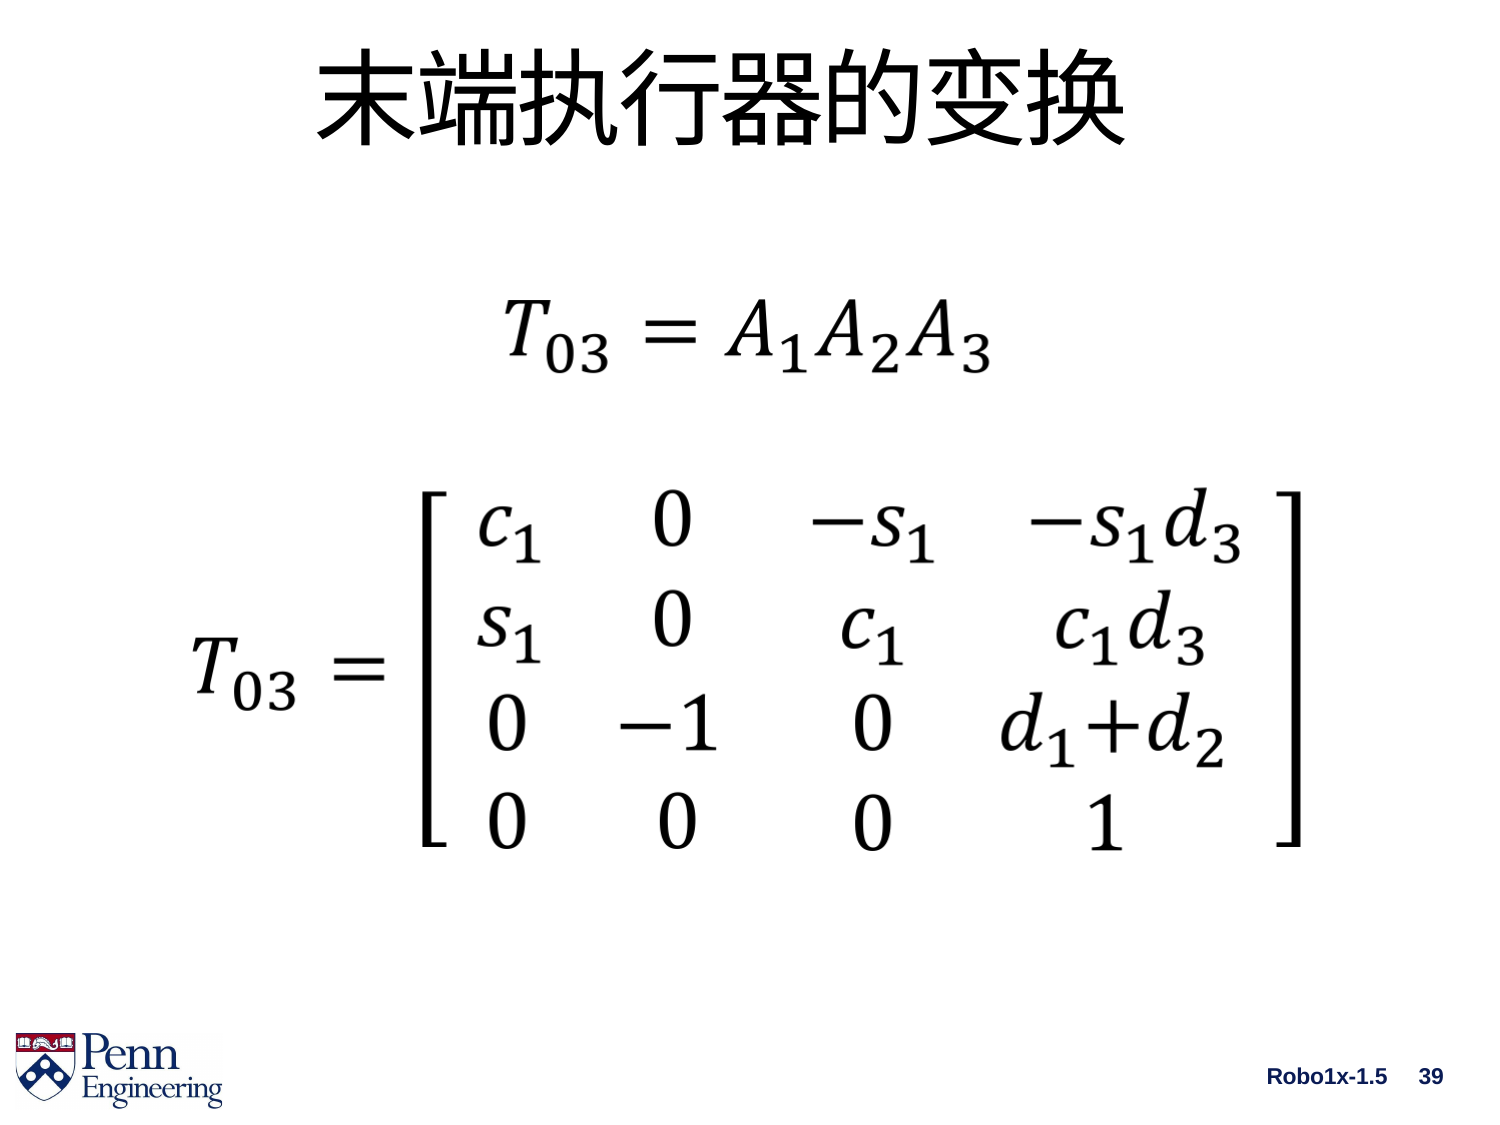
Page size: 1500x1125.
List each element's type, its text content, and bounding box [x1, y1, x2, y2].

picture [15, 1033, 223, 1110]
text_box [173, 272, 1327, 854]
slide_number 39 [1414, 1058, 1449, 1125]
title 末端执行器的变换 [57, 0, 1443, 221]
footer Robo1x-1.5 [1264, 1058, 1390, 1125]
